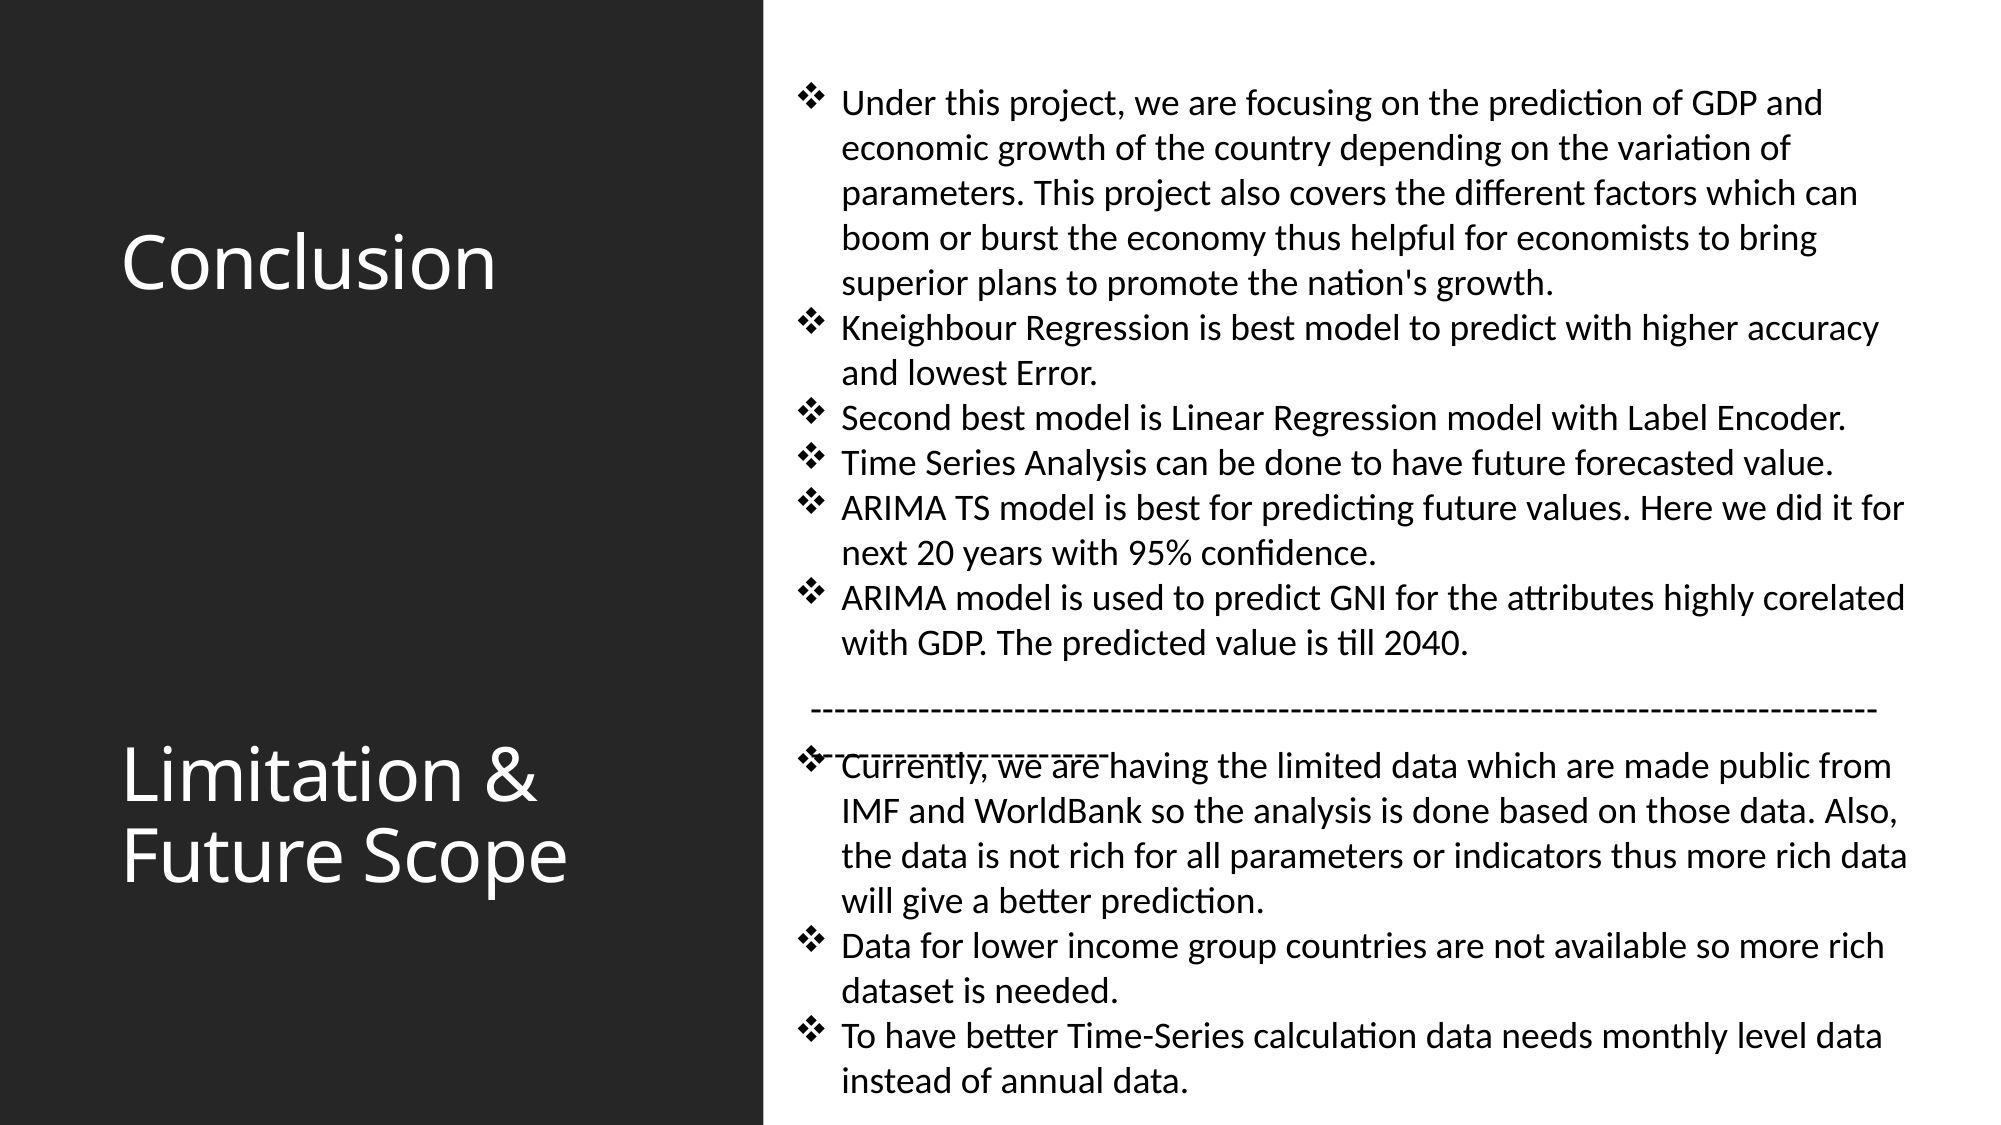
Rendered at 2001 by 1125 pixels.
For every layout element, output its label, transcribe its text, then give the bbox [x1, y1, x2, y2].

text_box Currently, we are having the limited data which are made public from IMF and WorldBank so the analysis is done based on those data. Also, the data is not rich for all parameters or indicators thus more rich data will give a better prediction. Data for lower income group countries are not available so more rich dataset is needed. To have better Time-Series calculation data needs monthly level data instead of annual data. [704, 734, 1931, 1109]
title Conclusion [105, 0, 683, 313]
text_box Under this project, we are focusing on the prediction of GDP and economic growth of the country depending on the variation of parameters. This project also covers the different factors which can boom or burst the economy thus helpful for economists to bring superior plans to promote the nation's growth. Kneighbour Regression is best model to predict with higher accuracy and lowest Error. Second best model is Linear Regression model with Label Encoder. Time Series Analysis can be done to have future forecasted value. ARIMA TS model is best for predicting future values. Here we did it for next 20 years with 95% confidence. ARIMA model is used to predict GNI for the attributes highly corelated with GDP. The predicted value is till 2040. [704, 70, 1931, 671]
text_box Limitation & Future Scope [105, 562, 683, 906]
text_box ------------------------------------------------------------------------------------------------------------------ [795, 676, 1895, 782]
